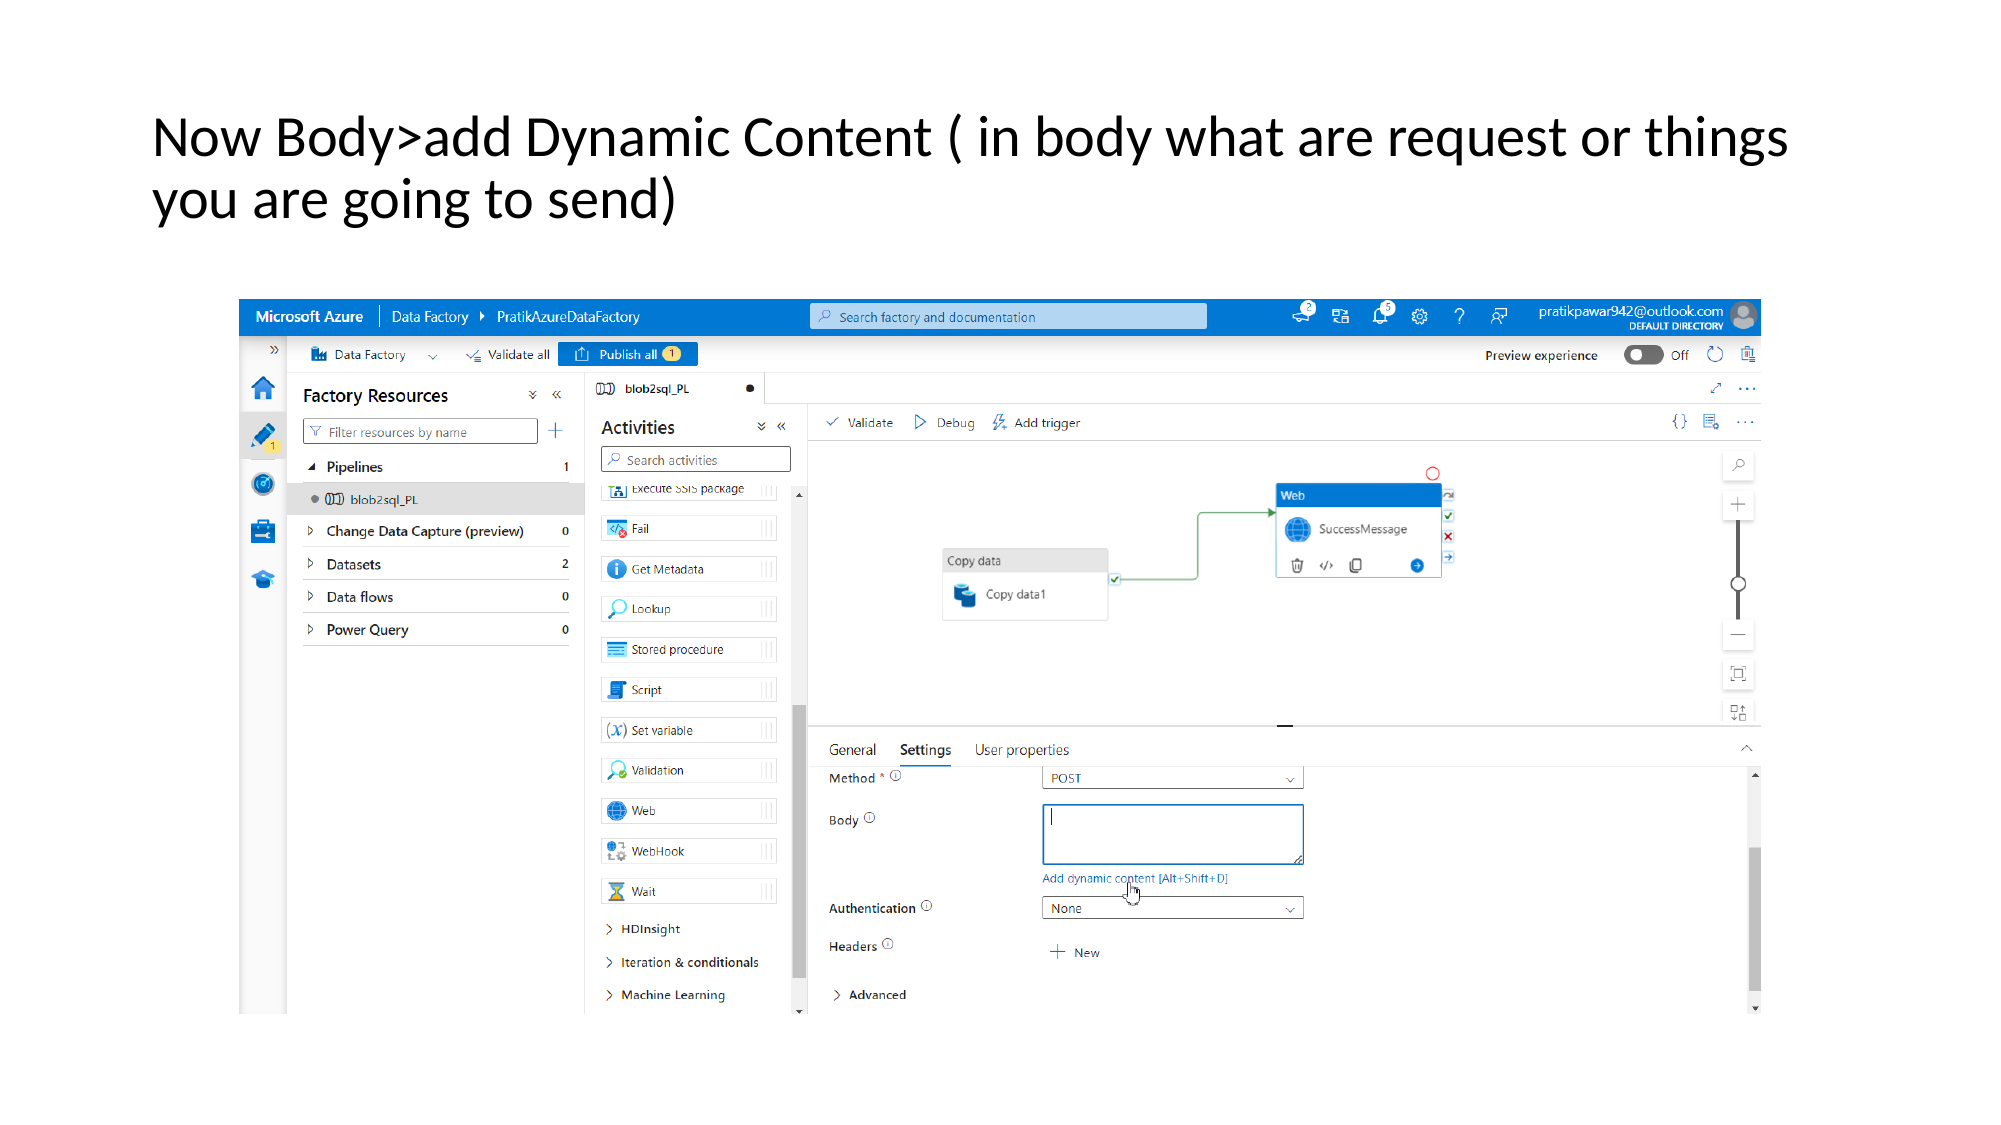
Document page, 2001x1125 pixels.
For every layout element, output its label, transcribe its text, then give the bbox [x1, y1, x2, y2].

title Now Body>add Dynamic Content ( in body what are request or things you are going to send) [137, 59, 1863, 278]
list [239, 299, 1761, 1014]
